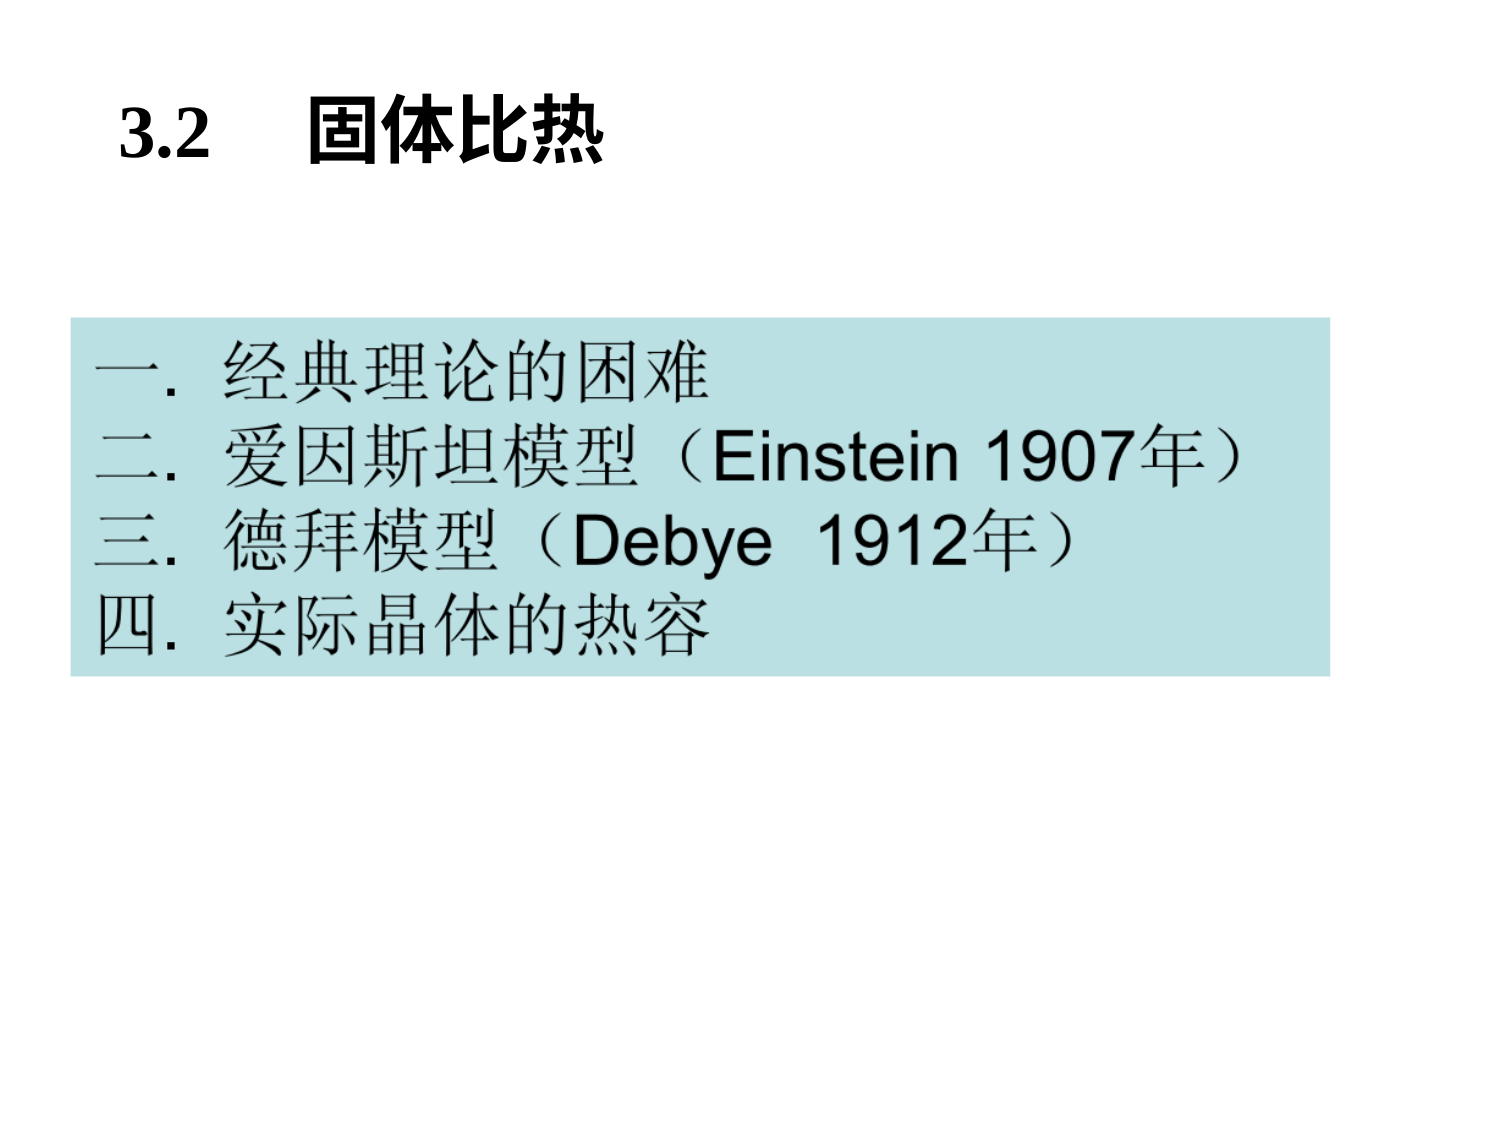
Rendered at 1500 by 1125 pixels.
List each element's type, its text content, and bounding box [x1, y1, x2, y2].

text_box 3.2 固体比热 [103, 74, 620, 180]
picture [49, 287, 1401, 728]
